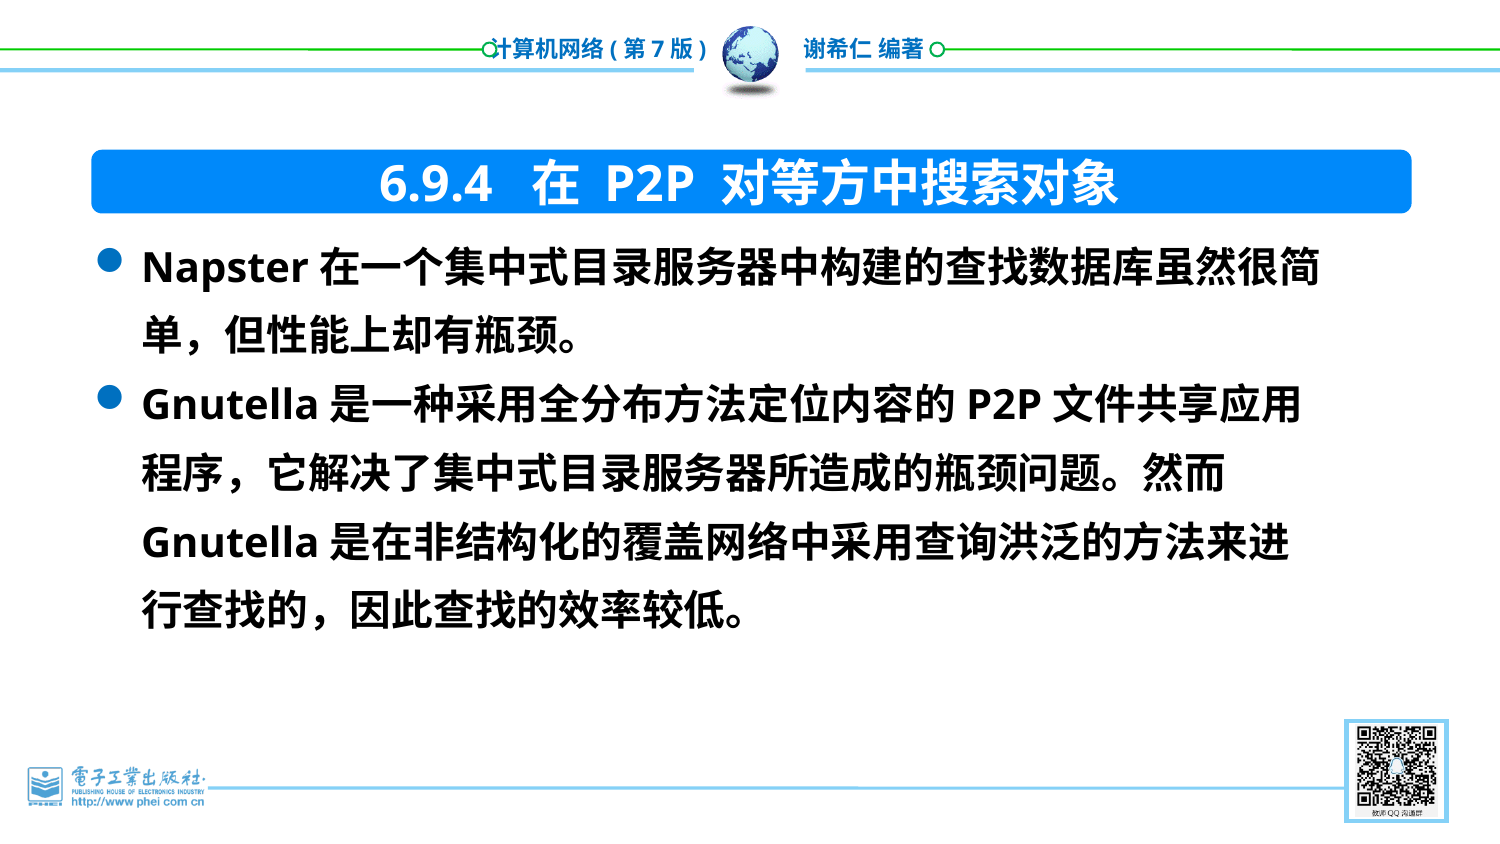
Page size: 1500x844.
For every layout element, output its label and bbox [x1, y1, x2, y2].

picture [23, 764, 208, 809]
picture [720, 24, 780, 100]
picture [1355, 724, 1438, 817]
text_box [79, 144, 1412, 642]
